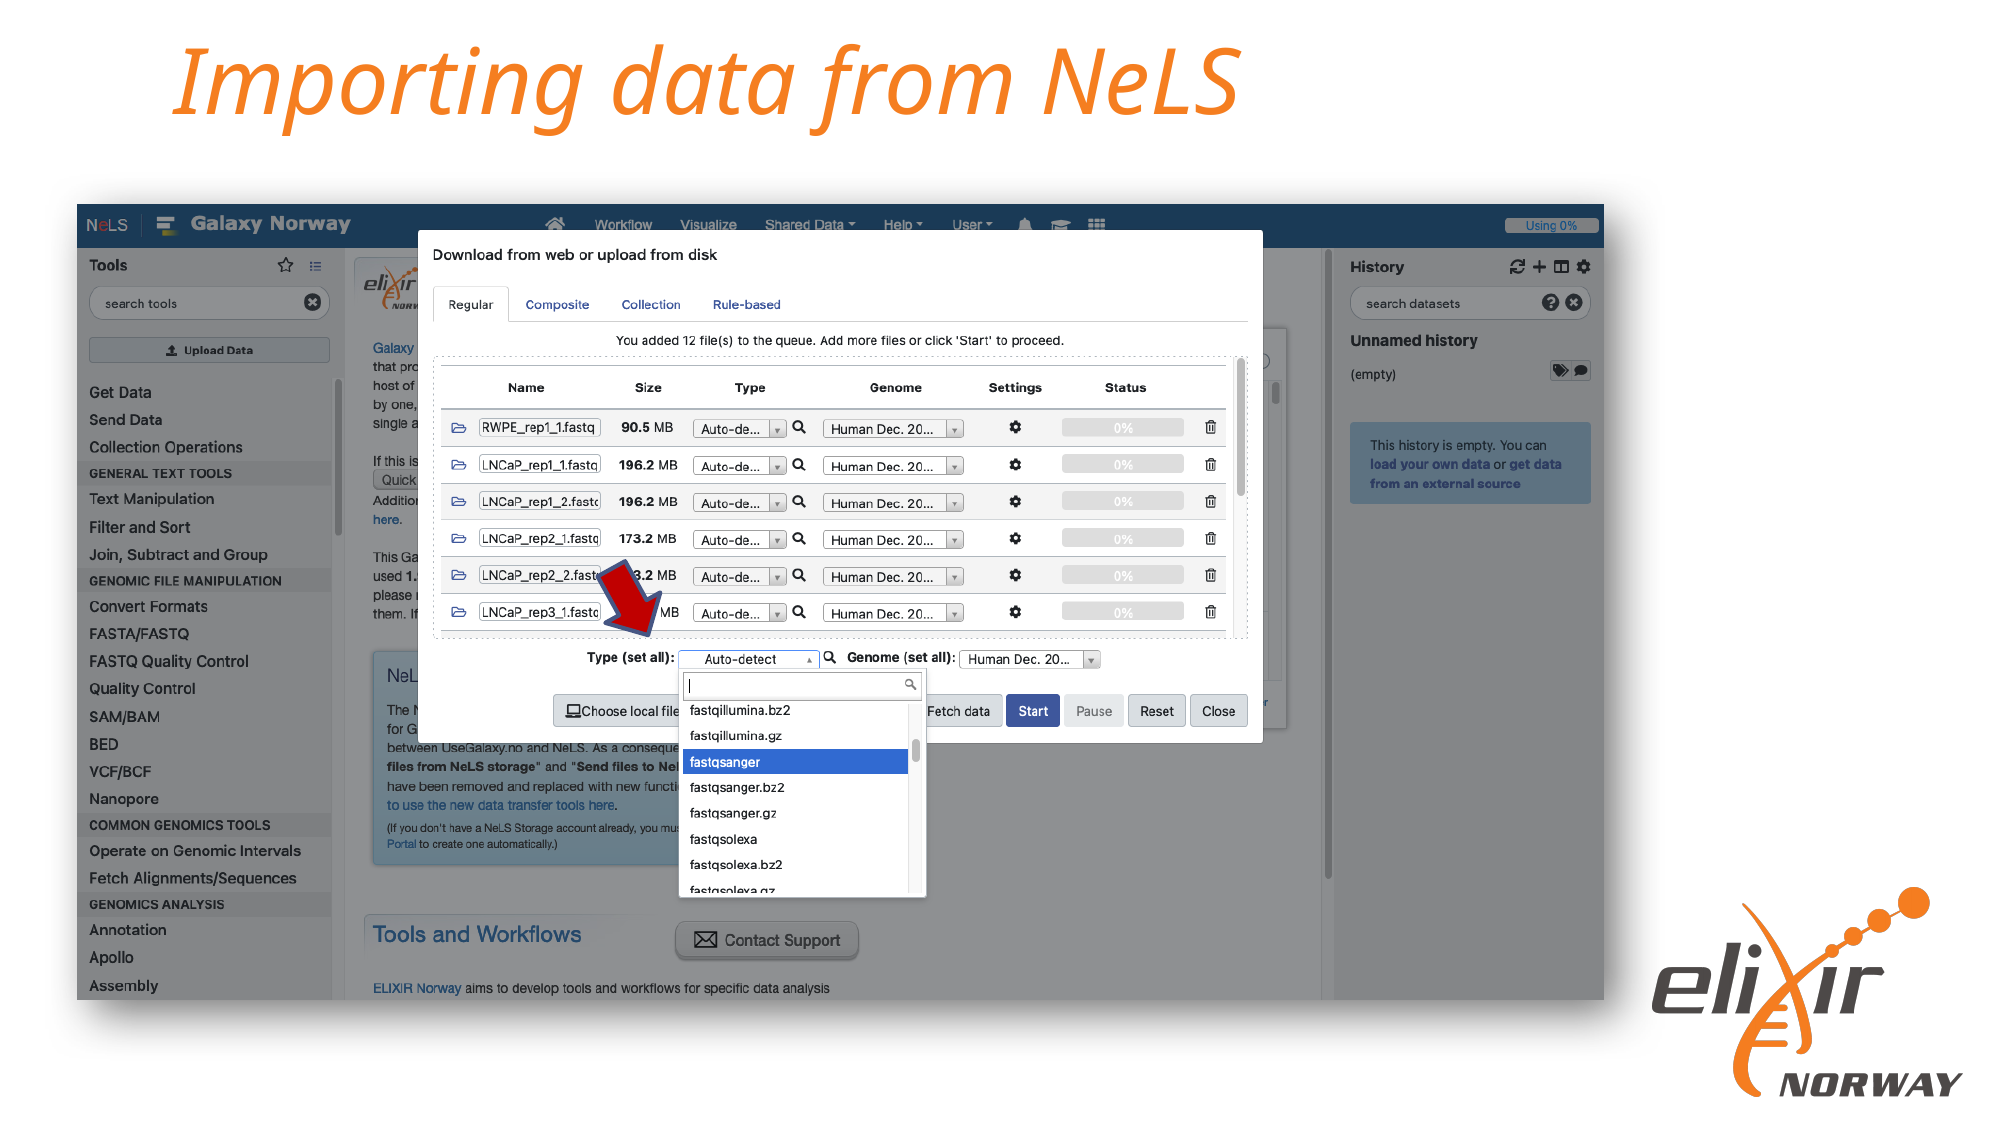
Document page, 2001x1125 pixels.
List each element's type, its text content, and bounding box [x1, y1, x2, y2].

picture [76, 204, 1604, 1000]
picture [1652, 887, 1963, 1097]
text_box Importing data from NeLS [174, 35, 1958, 142]
